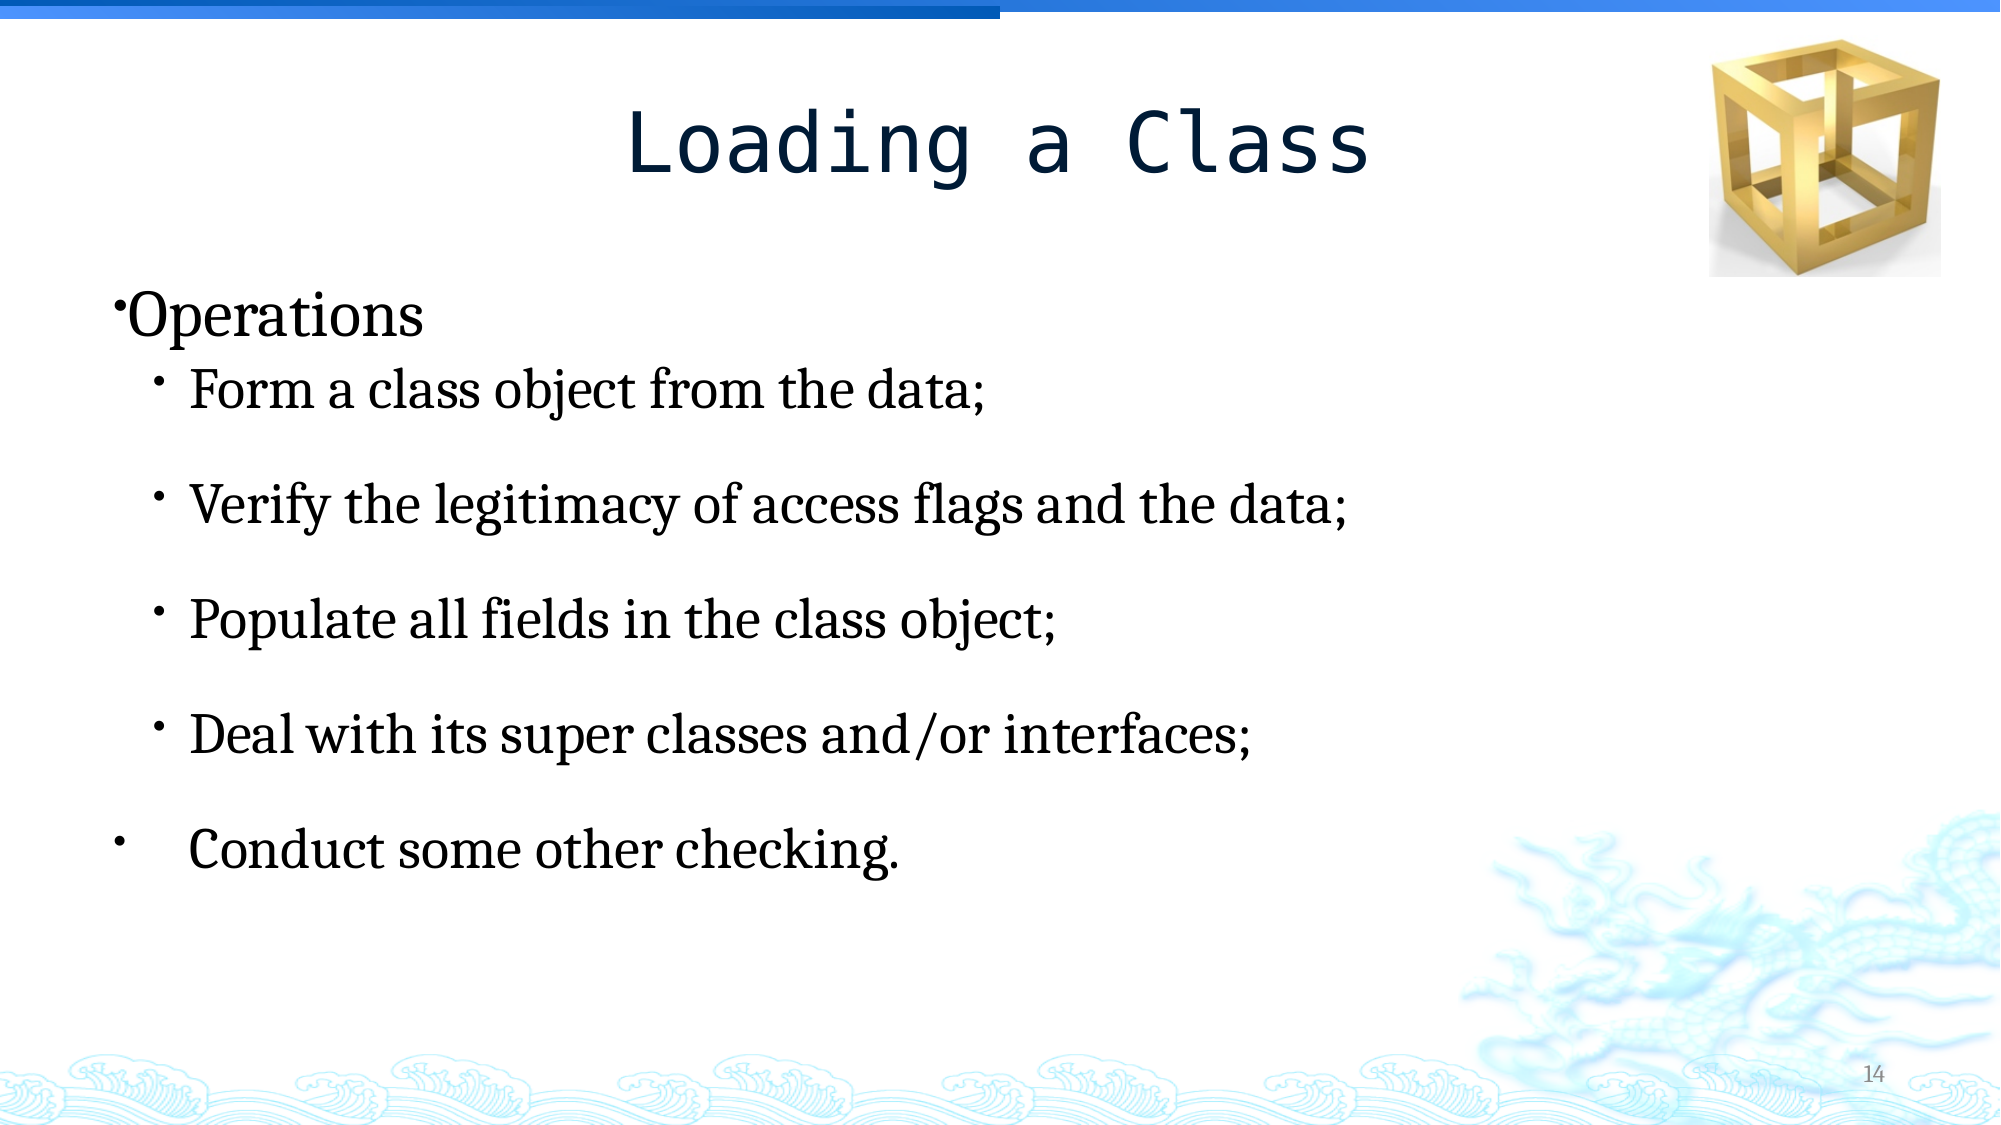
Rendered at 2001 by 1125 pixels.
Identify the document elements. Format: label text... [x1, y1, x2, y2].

text_box Operations Form a class object from the data; Verify the legitimacy of access flags and the data; Populate all fields in the class object; Deal with its super classes and/or interfaces; Conduct some other checking. [99, 262, 1900, 1005]
text_box 14 [1433, 1042, 1900, 1103]
text_box Loading a Class [99, 45, 1704, 233]
picture [1709, 35, 1942, 278]
picture [0, 806, 2000, 1125]
